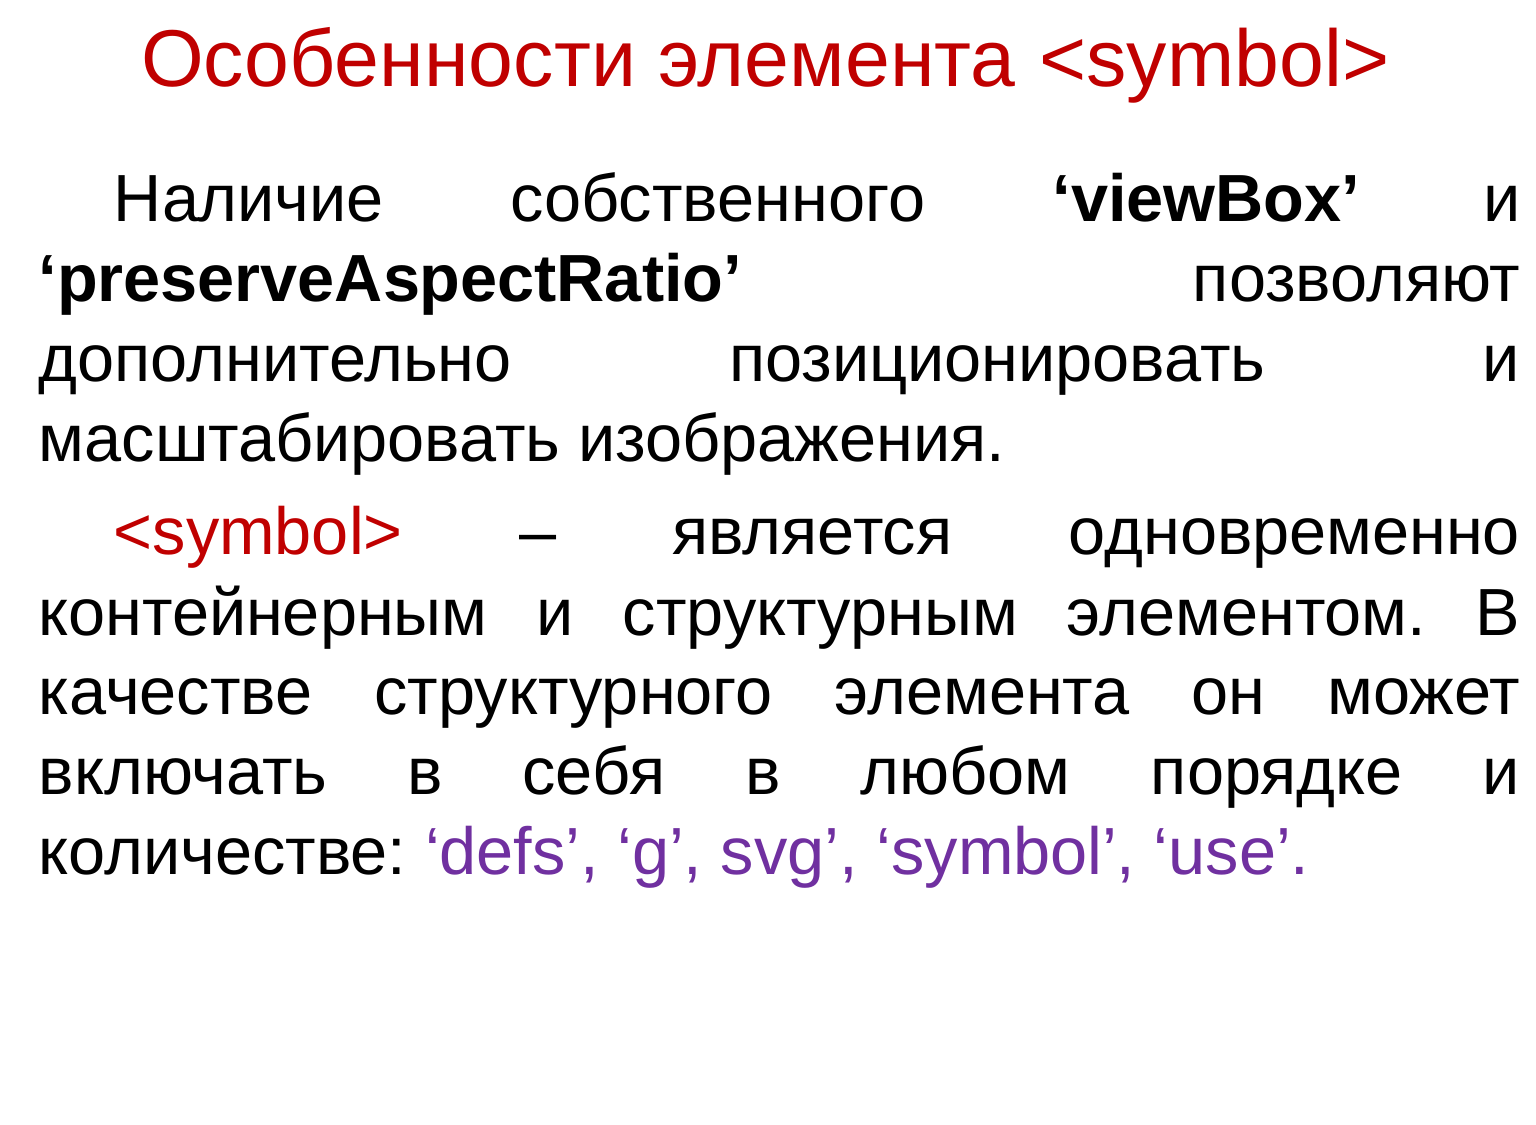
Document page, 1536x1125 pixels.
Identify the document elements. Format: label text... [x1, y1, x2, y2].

title Особенности элемента <symbol> [74, 0, 1457, 147]
list Наличие собственного ‘viewBox’ и ‘preserveAspectRatio’ позволяют дополнительно позиционировать и масштабировать изображения. <symbol> – является одновременно контейнерным и структурным элементом. В качестве структурного элемента он может включать в себя в любом порядке и количестве: ‘defs’, ‘g’, svg’, ‘symbol’, ‘use’. [23, 147, 1536, 890]
